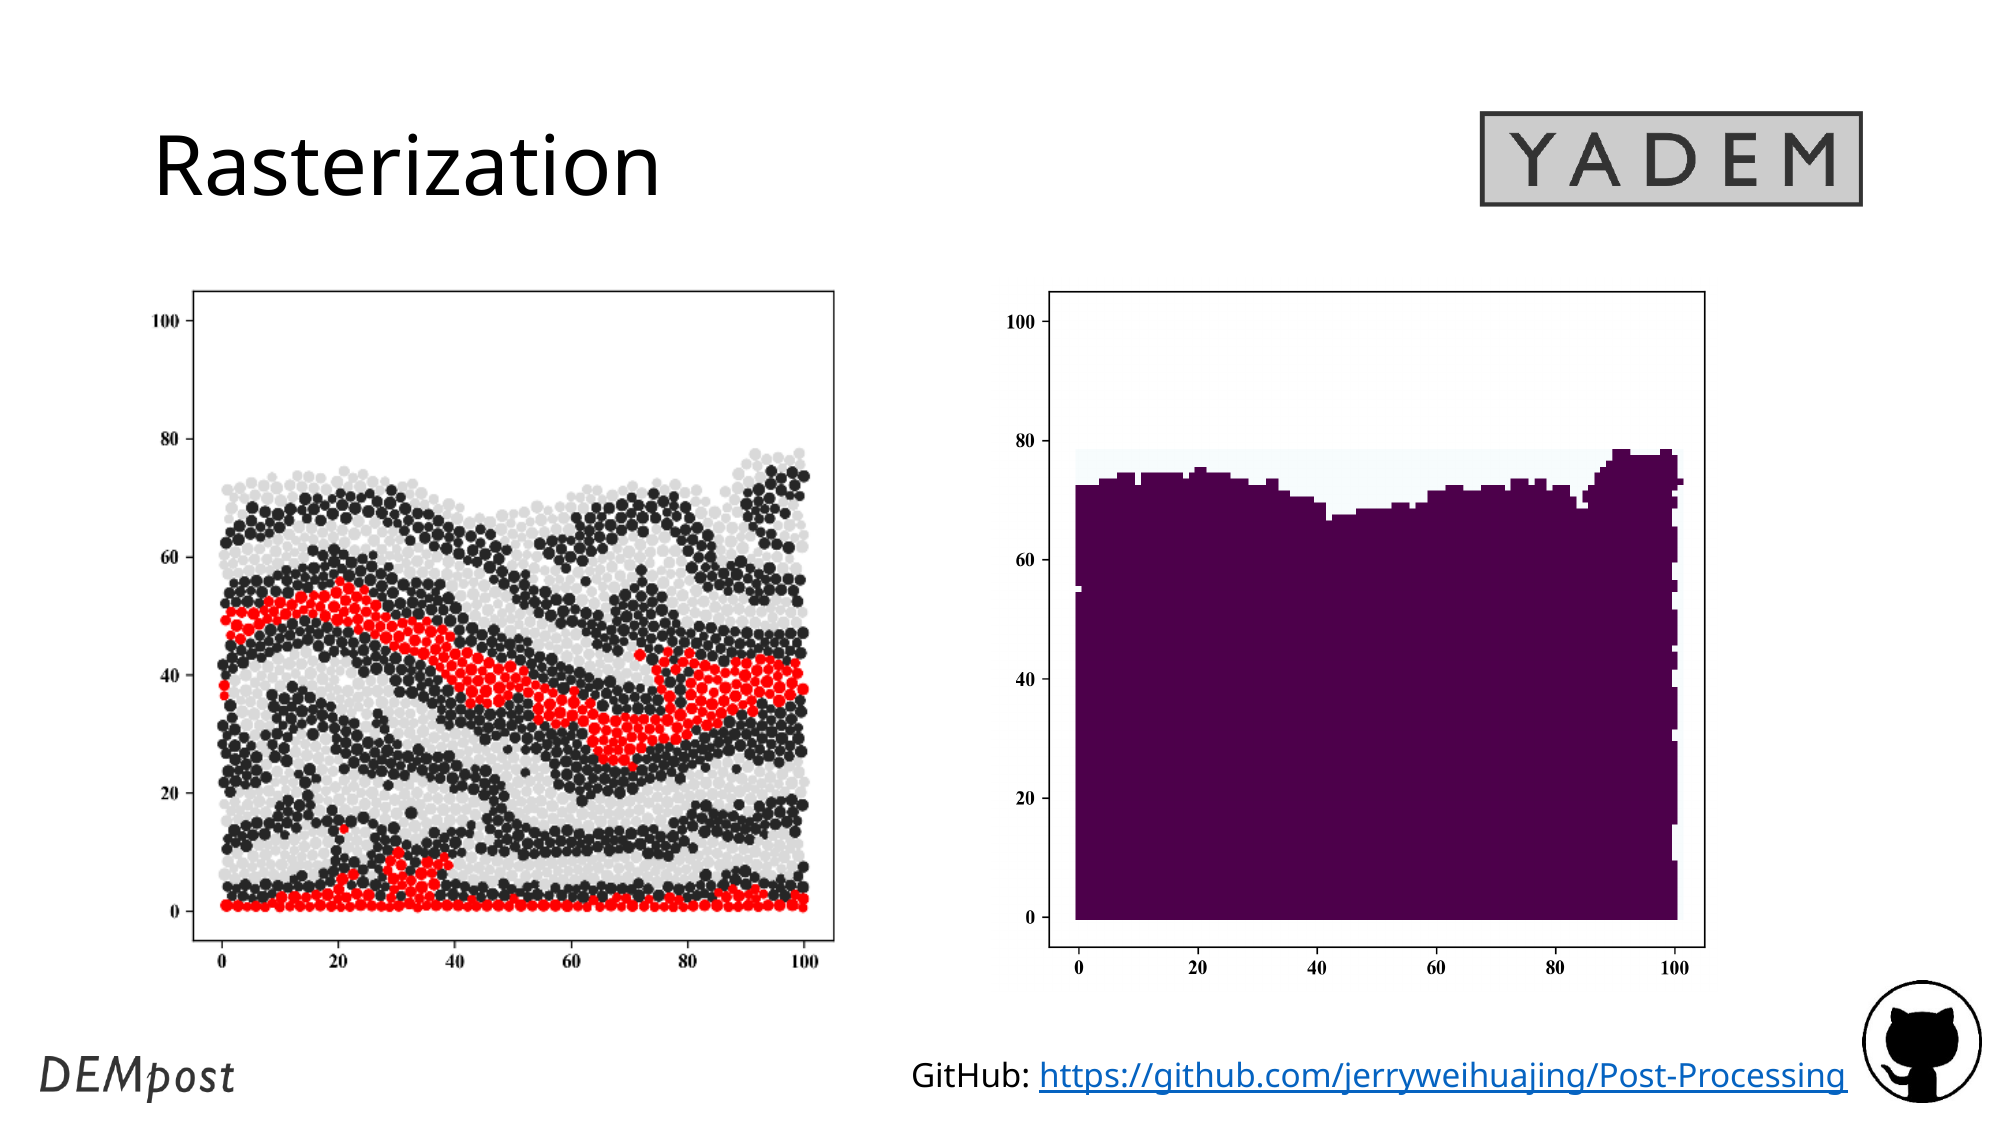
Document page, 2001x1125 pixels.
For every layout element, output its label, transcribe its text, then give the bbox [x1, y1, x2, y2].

picture [1862, 980, 1982, 1103]
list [991, 277, 1718, 992]
picture [137, 277, 847, 986]
picture [40, 1056, 234, 1103]
text_box GitHub: https://github.com/jerryweihuajing/Post-Processing [588, 1047, 1863, 1108]
picture [1479, 111, 1863, 207]
title Rasterization [137, 59, 1863, 278]
